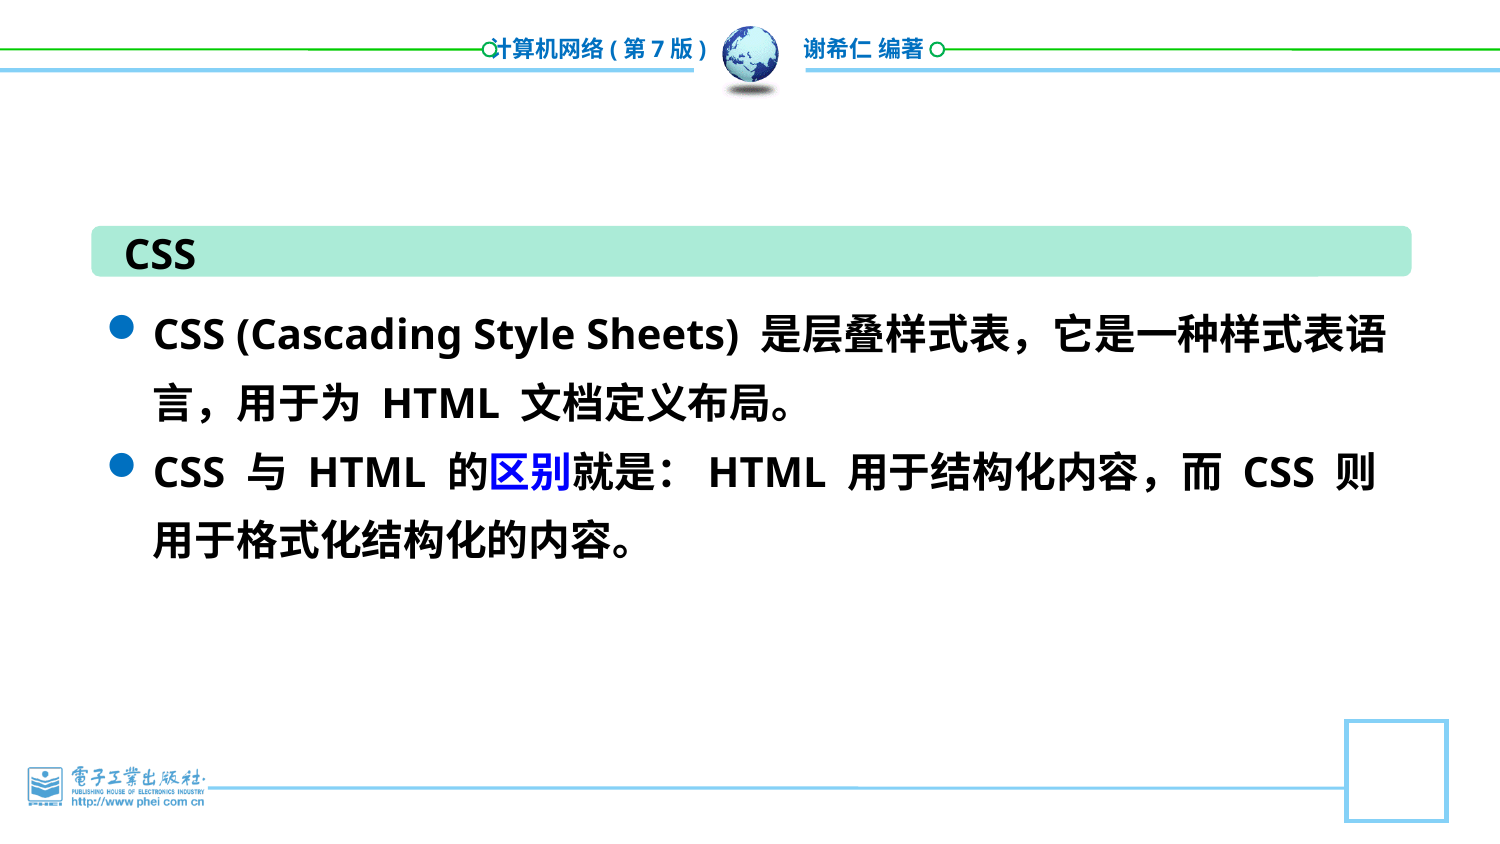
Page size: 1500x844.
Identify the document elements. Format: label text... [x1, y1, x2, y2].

text_box CSS (Cascading Style Sheets) 是层叠样式表，它是一种样式表语言，用于为 HTML 文档定义布局。 CSS 与 HTML 的区别就是：HTML 用于结构化内容，而 CSS 则用于格式化结构化的内容。 [91, 281, 1412, 572]
text_box [91, 225, 109, 277]
picture [23, 764, 208, 809]
picture [720, 24, 780, 100]
text_box CSS [109, 220, 212, 286]
text_box [212, 225, 1412, 277]
